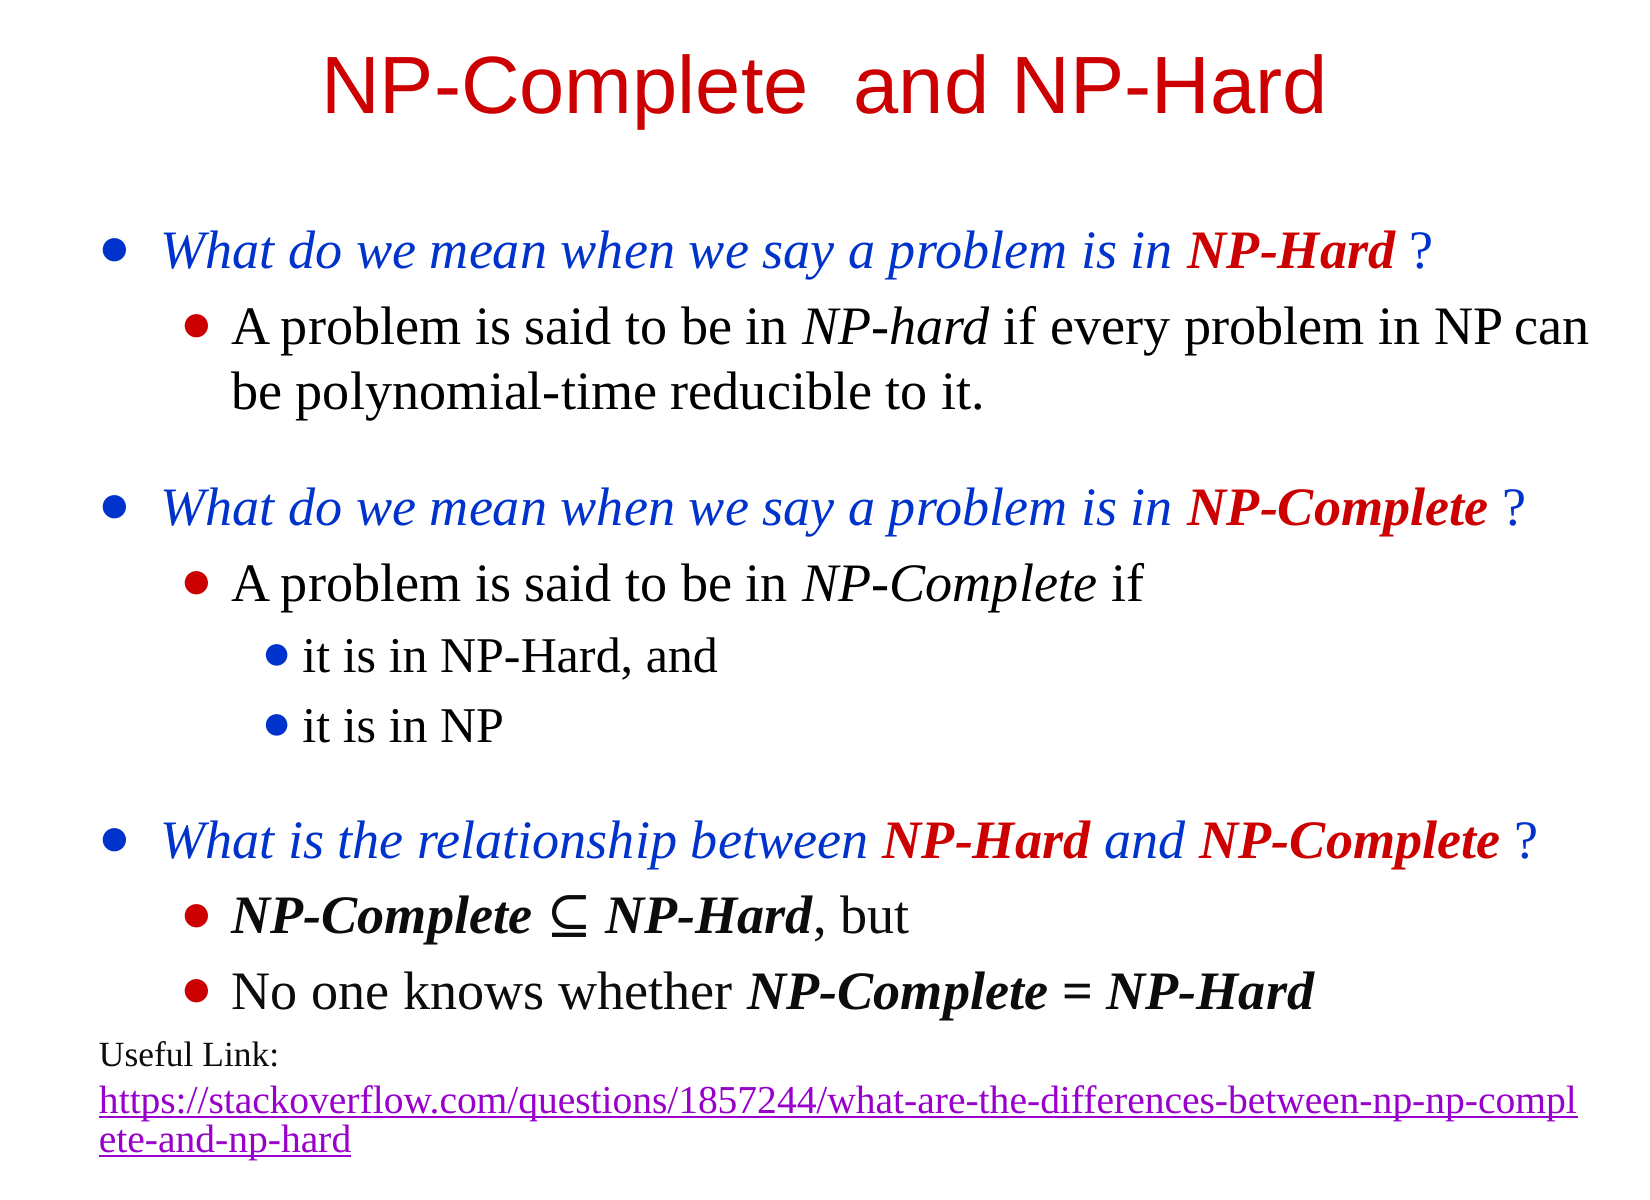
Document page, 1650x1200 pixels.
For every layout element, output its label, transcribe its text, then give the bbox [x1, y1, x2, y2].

list What do we mean when we say a problem is in NP-Hard ? A problem is said to be in NP-hard if every problem in NP can be polynomial-time reducible to it. What do we mean when we say a problem is in NP-Complete ? A problem is said to be in NP-Complete if it is in NP-Hard, and it is in NP What is the relationship between NP-Hard and NP-Complete ? NP-Complete ⊆ NP-Hard, but No one knows whether NP-Complete = NP-Hard Useful Link: https://stackoverflow.com/questions/1857244/what-are-the-differences-between-np-np-complete-and-np-hard [82, 206, 1609, 1200]
title NP-Complete and NP-Hard [82, 40, 1568, 122]
